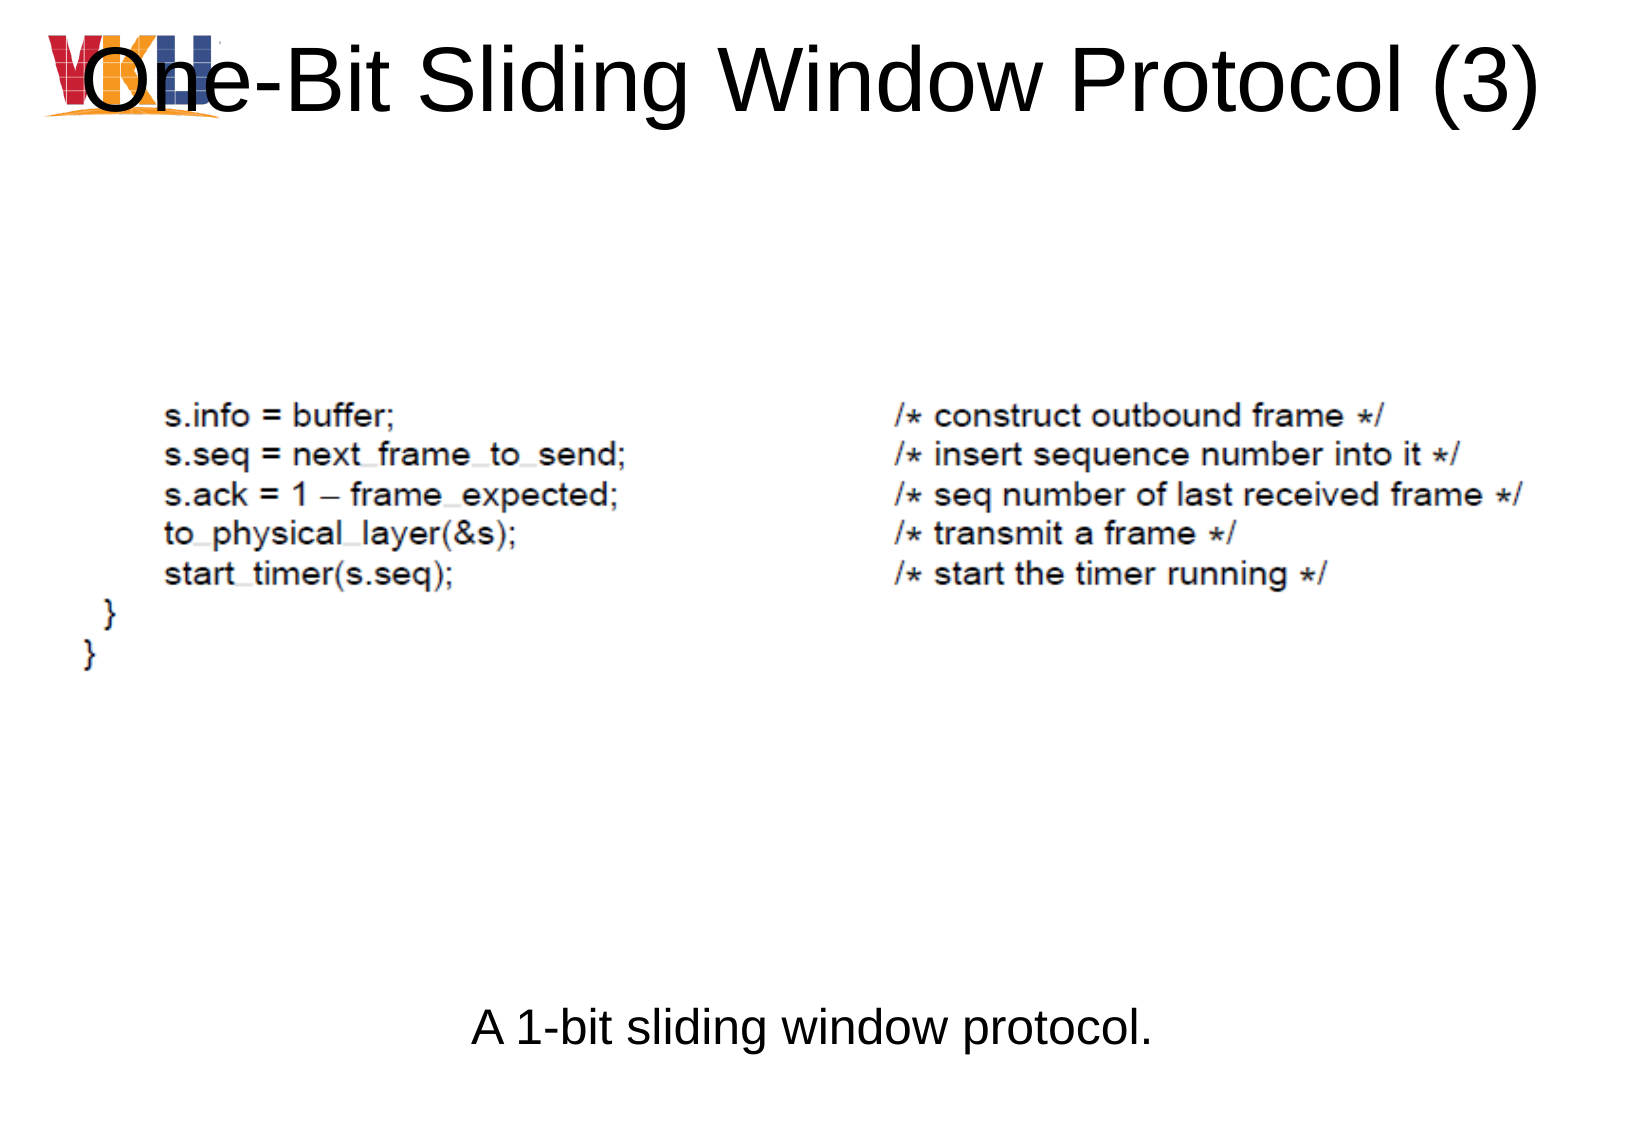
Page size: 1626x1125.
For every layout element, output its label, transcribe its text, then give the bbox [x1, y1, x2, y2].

list A 1-bit sliding window protocol. [0, 987, 1625, 1075]
title One-Bit Sliding Window Protocol (3) [0, 0, 1625, 150]
picture [2, 399, 1589, 694]
